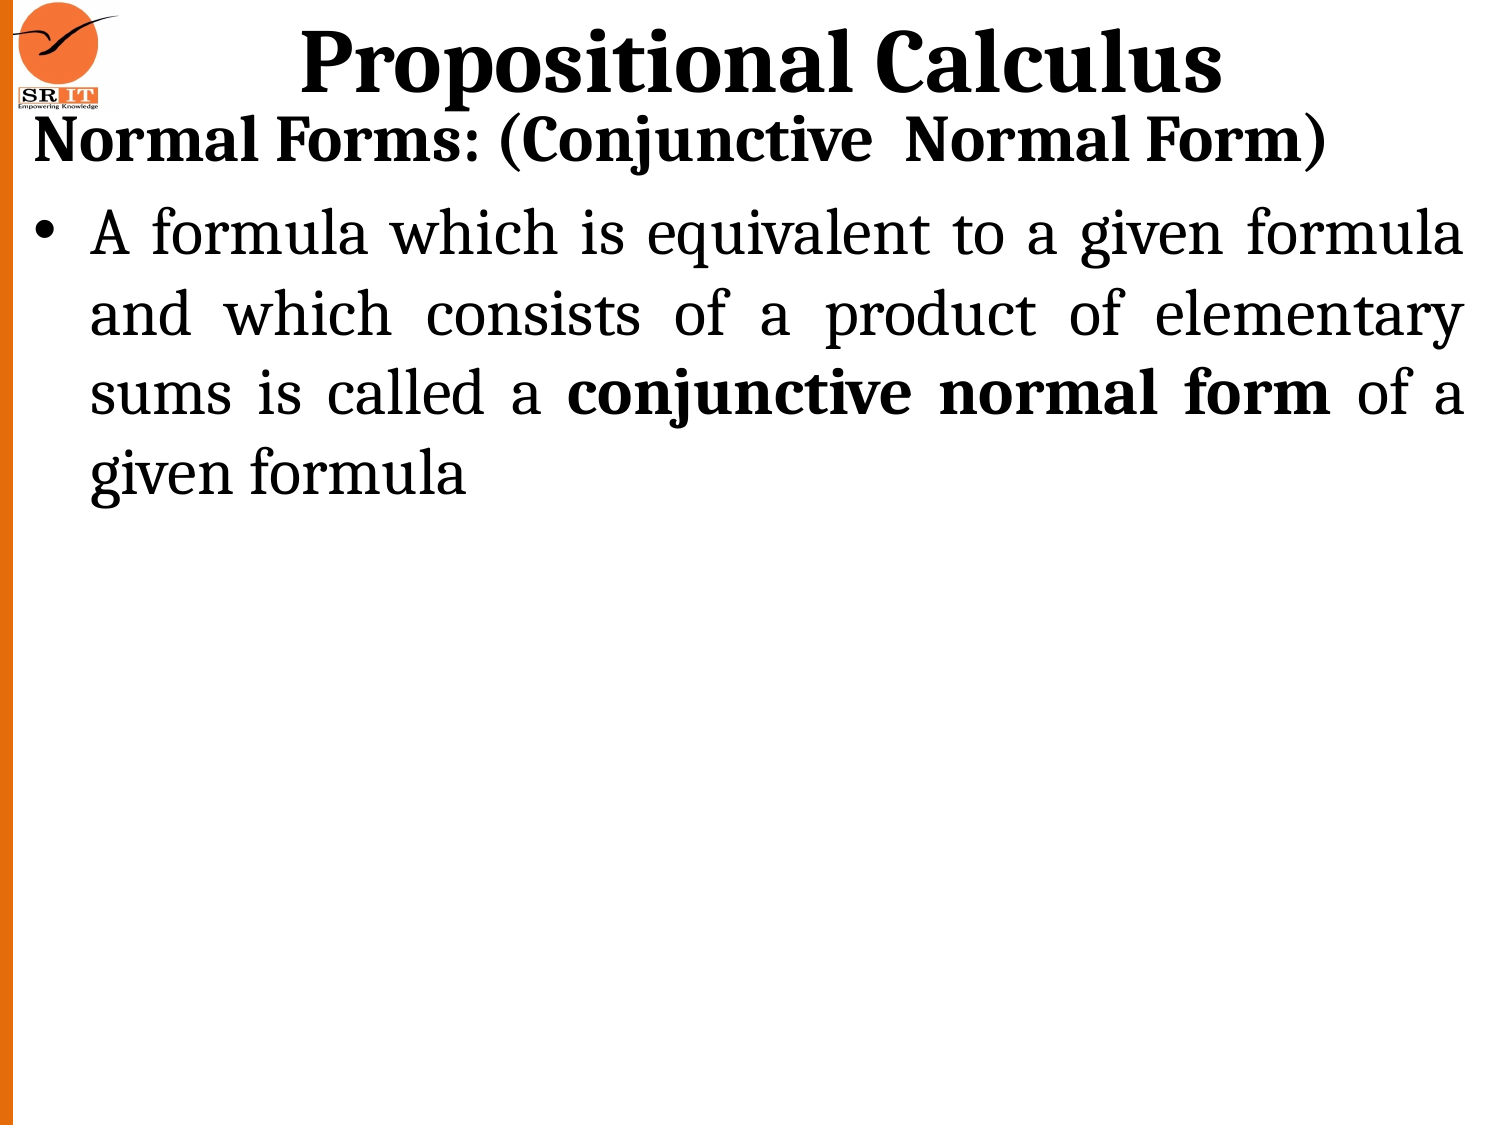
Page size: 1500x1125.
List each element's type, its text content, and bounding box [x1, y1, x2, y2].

picture [13, 0, 24, 113]
title Propositional Calculus [24, 0, 1500, 113]
list Normal Forms: (Conjunctive Normal Form) A formula which is equivalent to a given formula and which consists of a product of elementary sums is called a conjunctive normal form of a given formula [18, 87, 1482, 1098]
